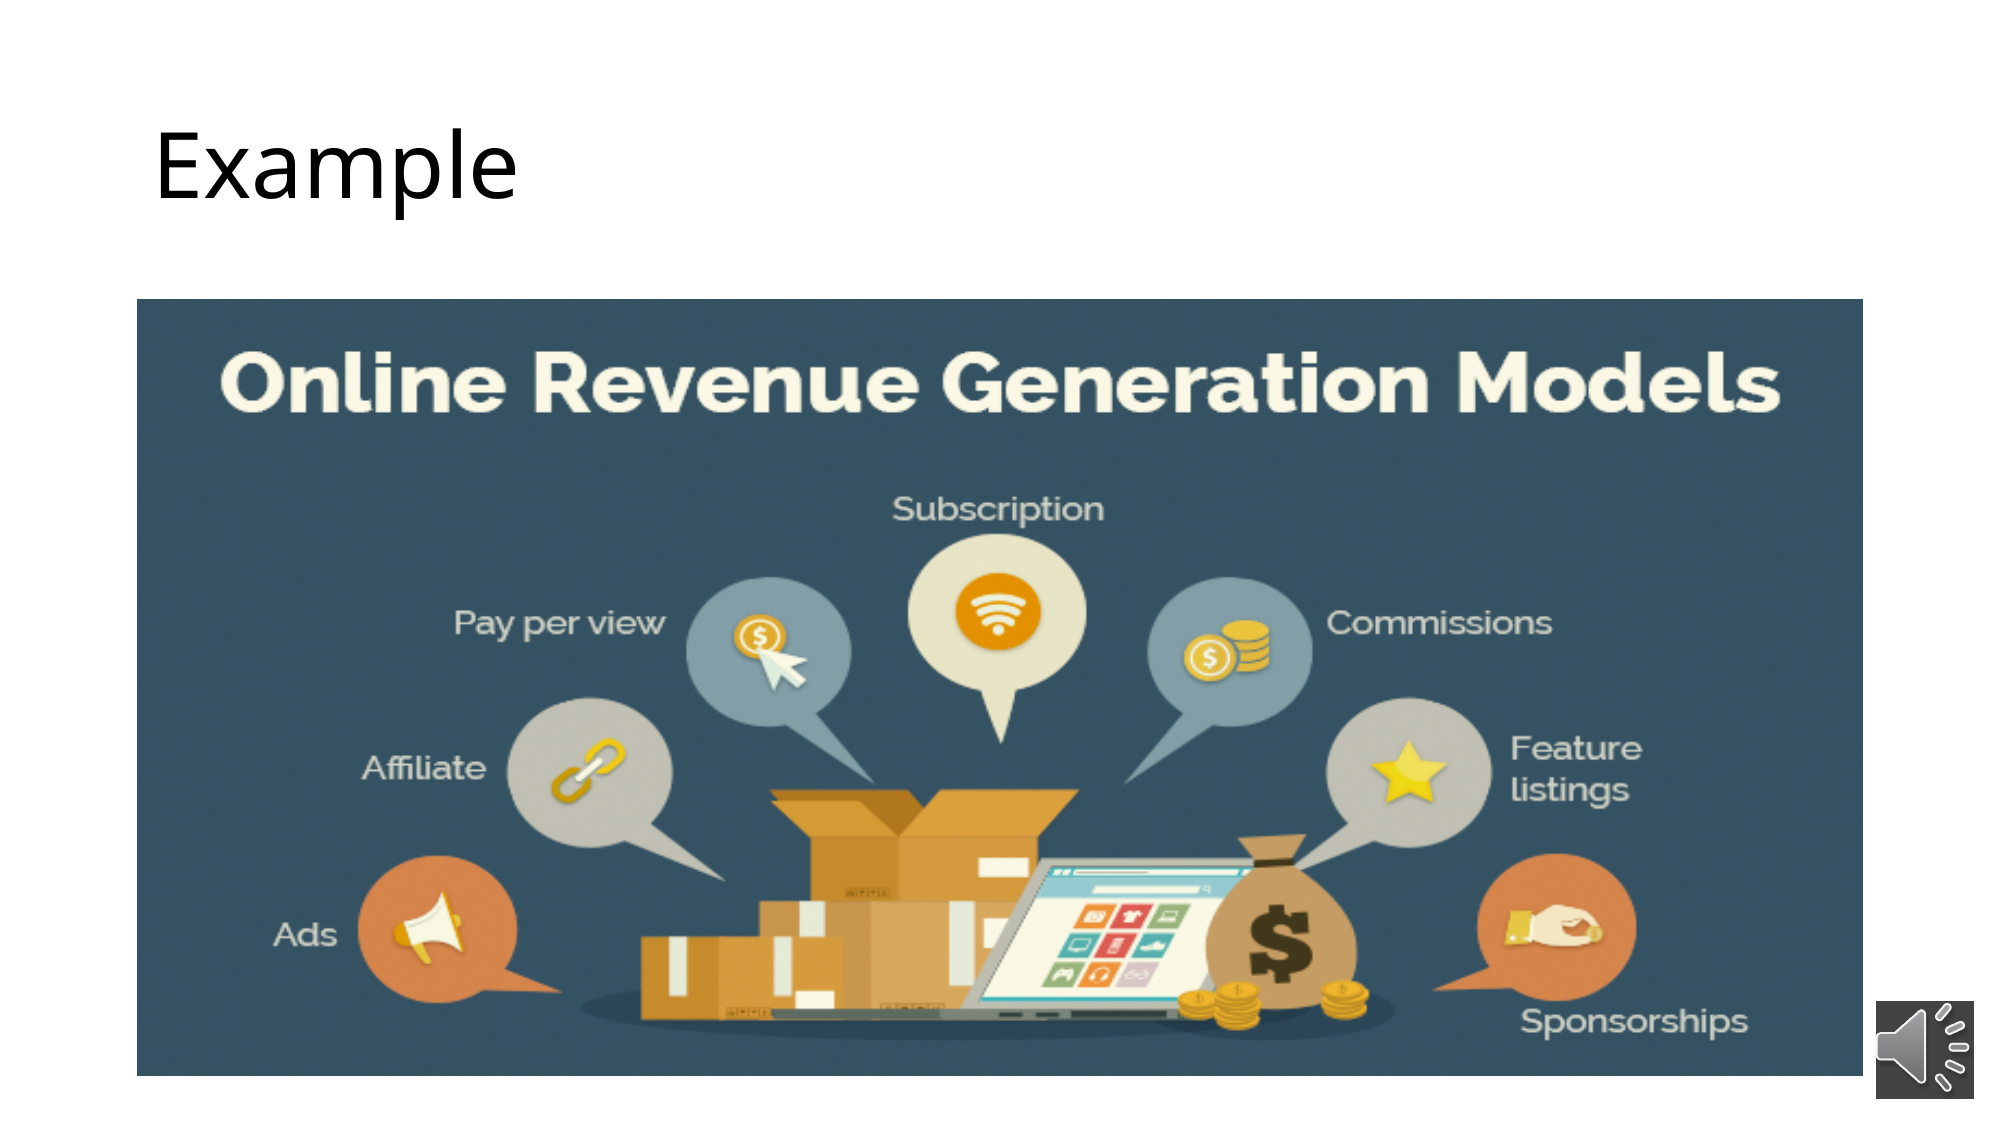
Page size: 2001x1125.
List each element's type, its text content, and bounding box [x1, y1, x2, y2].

picture [137, 299, 1863, 1076]
title Example [137, 59, 1863, 278]
picture [1874, 999, 1975, 1100]
